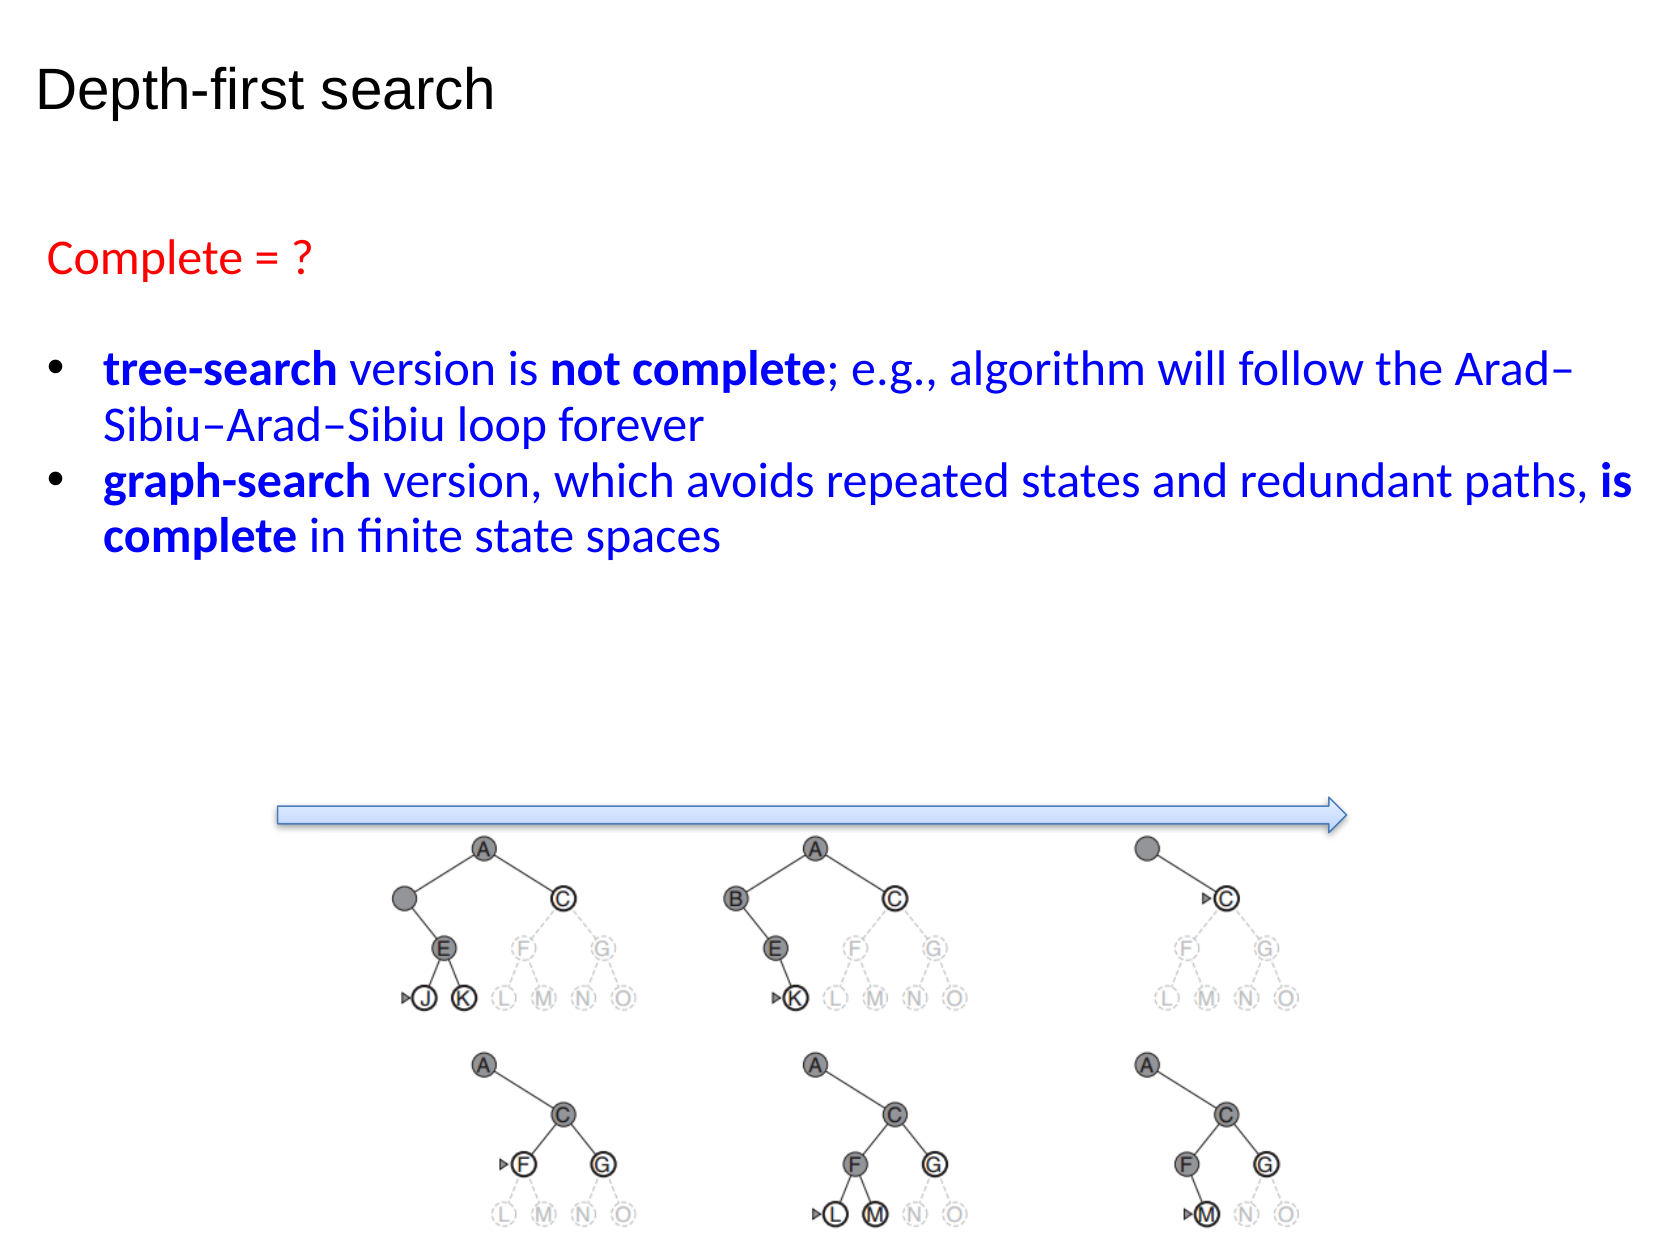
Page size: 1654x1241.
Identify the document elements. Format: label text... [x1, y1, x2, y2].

picture [319, 833, 1313, 1235]
text_box Complete = ? tree-search version is not complete; e.g., algorithm will follow the Arad–Sibiu–Arad–Sibiu loop forever graph-search version, which avoids repeated states and redundant paths, is complete in finite state spaces [35, 223, 1654, 570]
text_box Depth-first search [35, 53, 1638, 154]
text_box [276, 796, 1348, 834]
